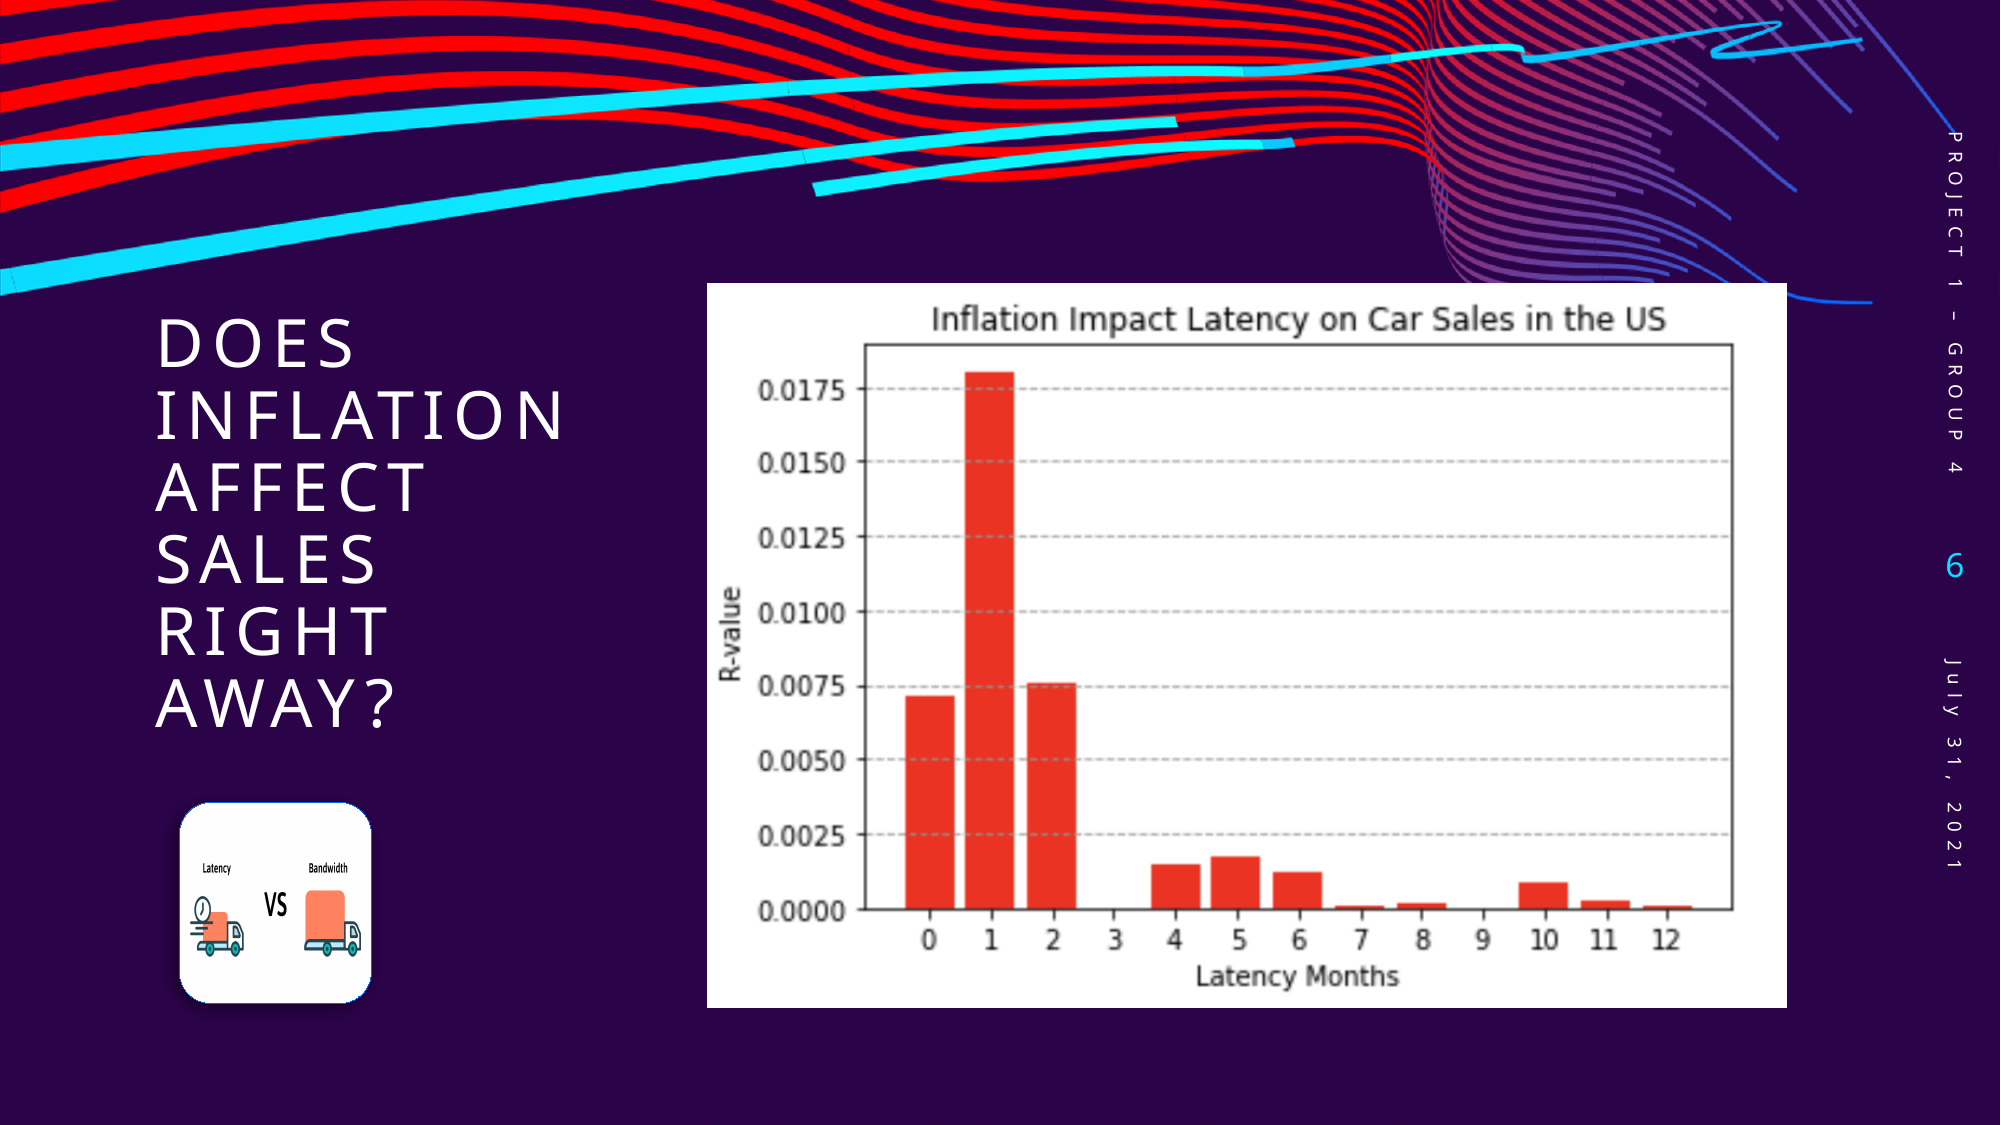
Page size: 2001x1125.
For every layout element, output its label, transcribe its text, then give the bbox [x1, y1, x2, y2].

picture [0, 0, 2000, 1125]
footer Project 1 – Group 4 [1926, 33, 1987, 489]
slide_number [1925, 645, 1986, 1080]
slide_number 6 [1889, 519, 1980, 615]
title Does inflation affect sales right away? [140, 302, 617, 386]
